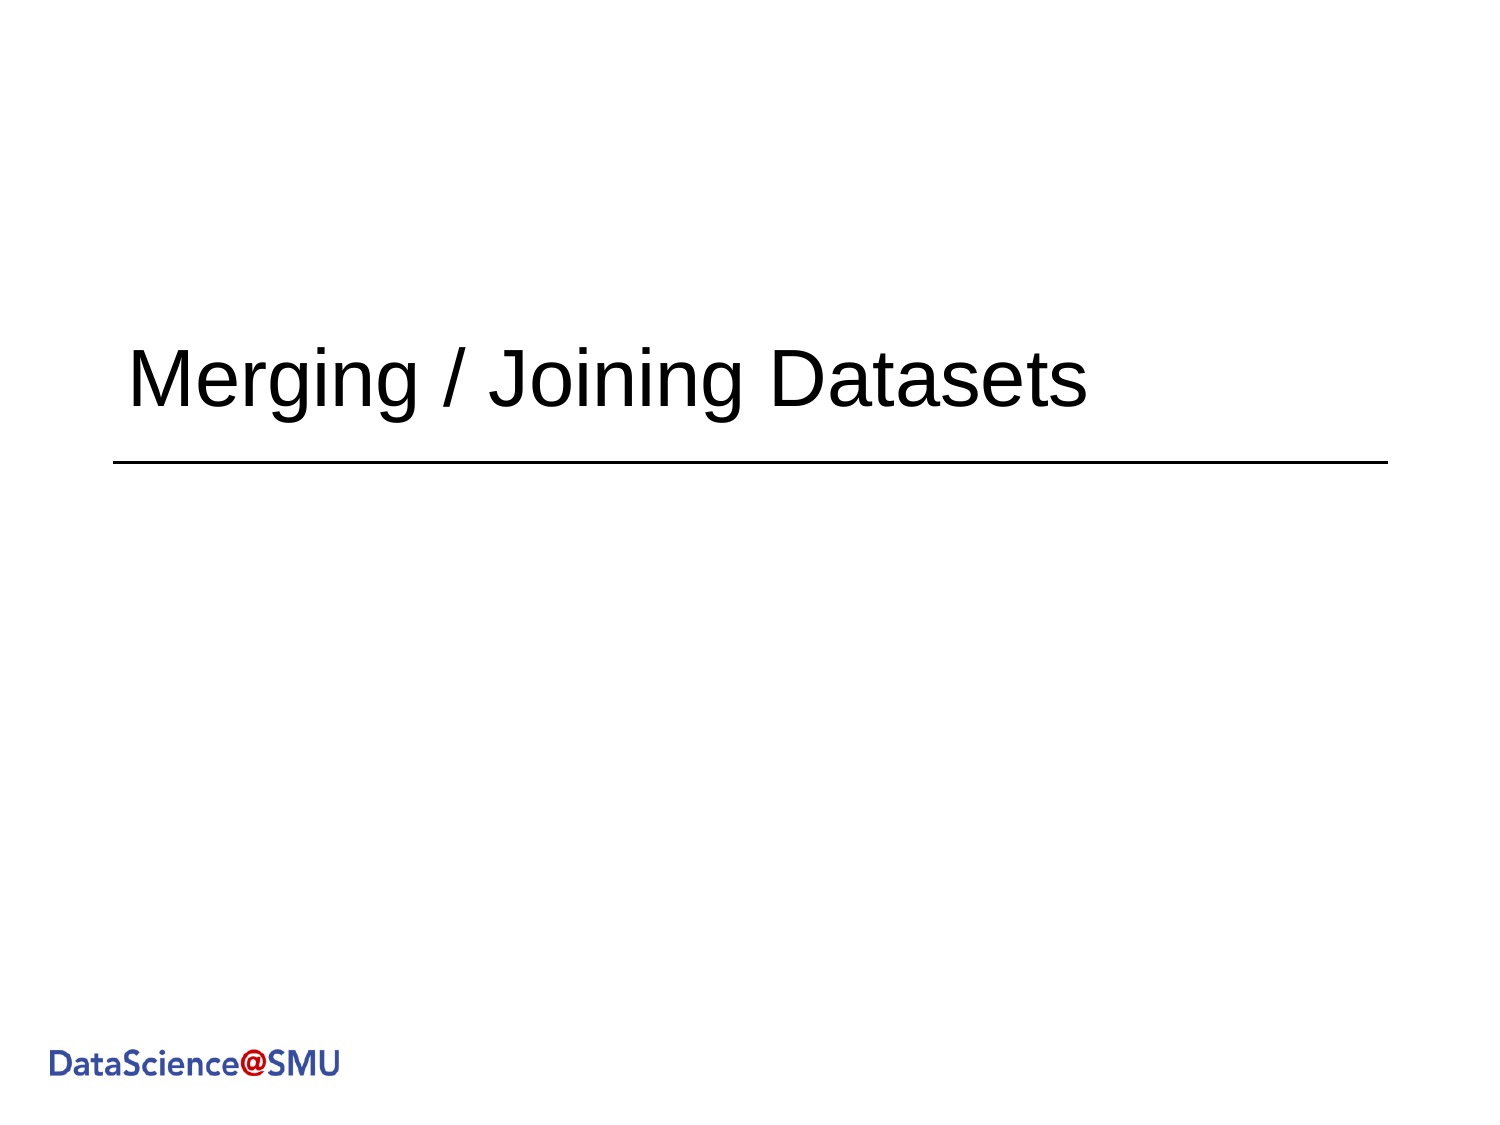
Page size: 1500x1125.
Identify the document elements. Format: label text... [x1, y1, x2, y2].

title Merging / Joining Datasets [112, 299, 1463, 448]
picture [50, 1049, 339, 1076]
